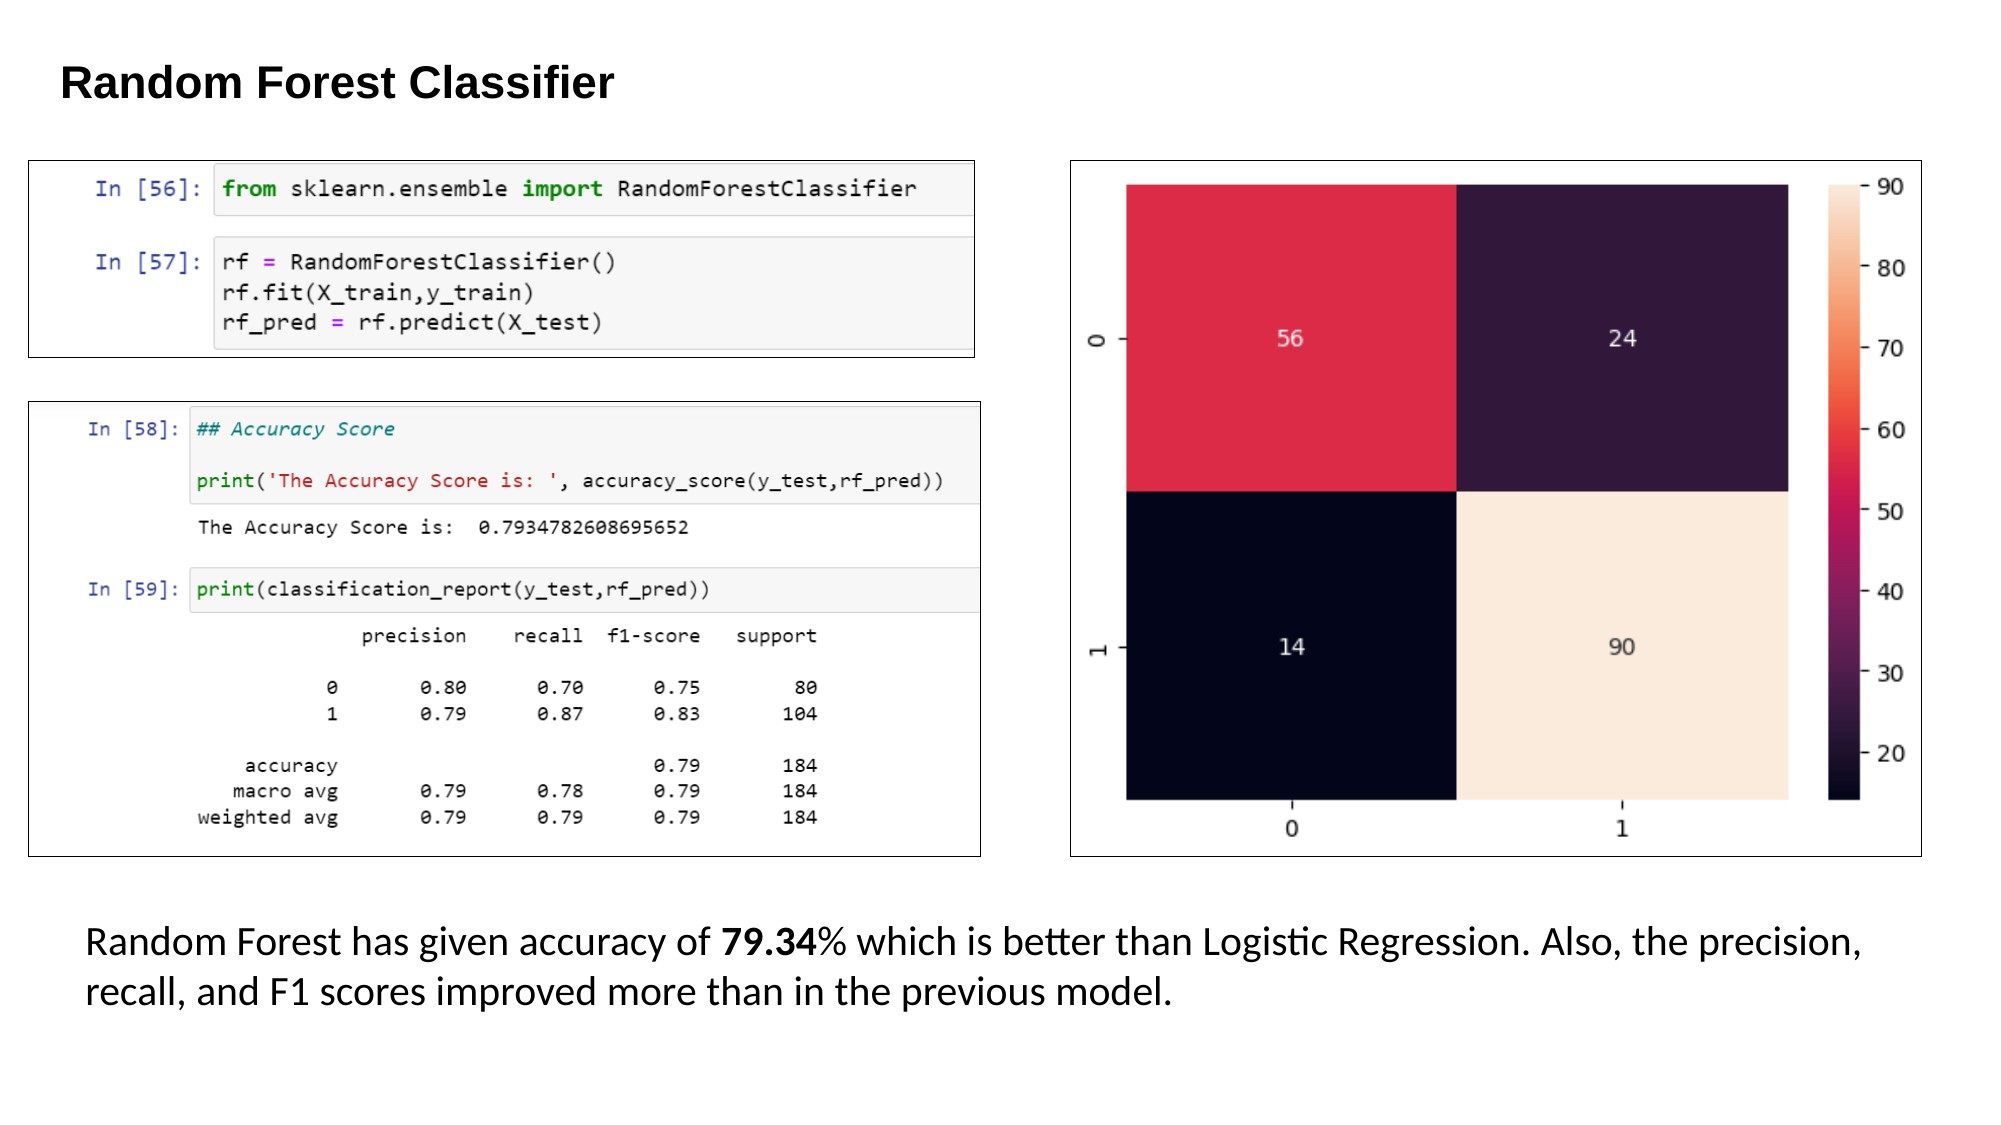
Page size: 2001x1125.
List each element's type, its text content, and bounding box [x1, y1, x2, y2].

text_box Random Forest has given accuracy of 79.34% which is better than Logistic Regression. Also, the precision, recall, and F1 scores improved more than in the previous model. [70, 906, 1922, 1022]
picture [28, 160, 975, 358]
picture [1070, 160, 1922, 857]
text_box Random Forest Classifier [45, 45, 1364, 115]
picture [28, 401, 981, 857]
